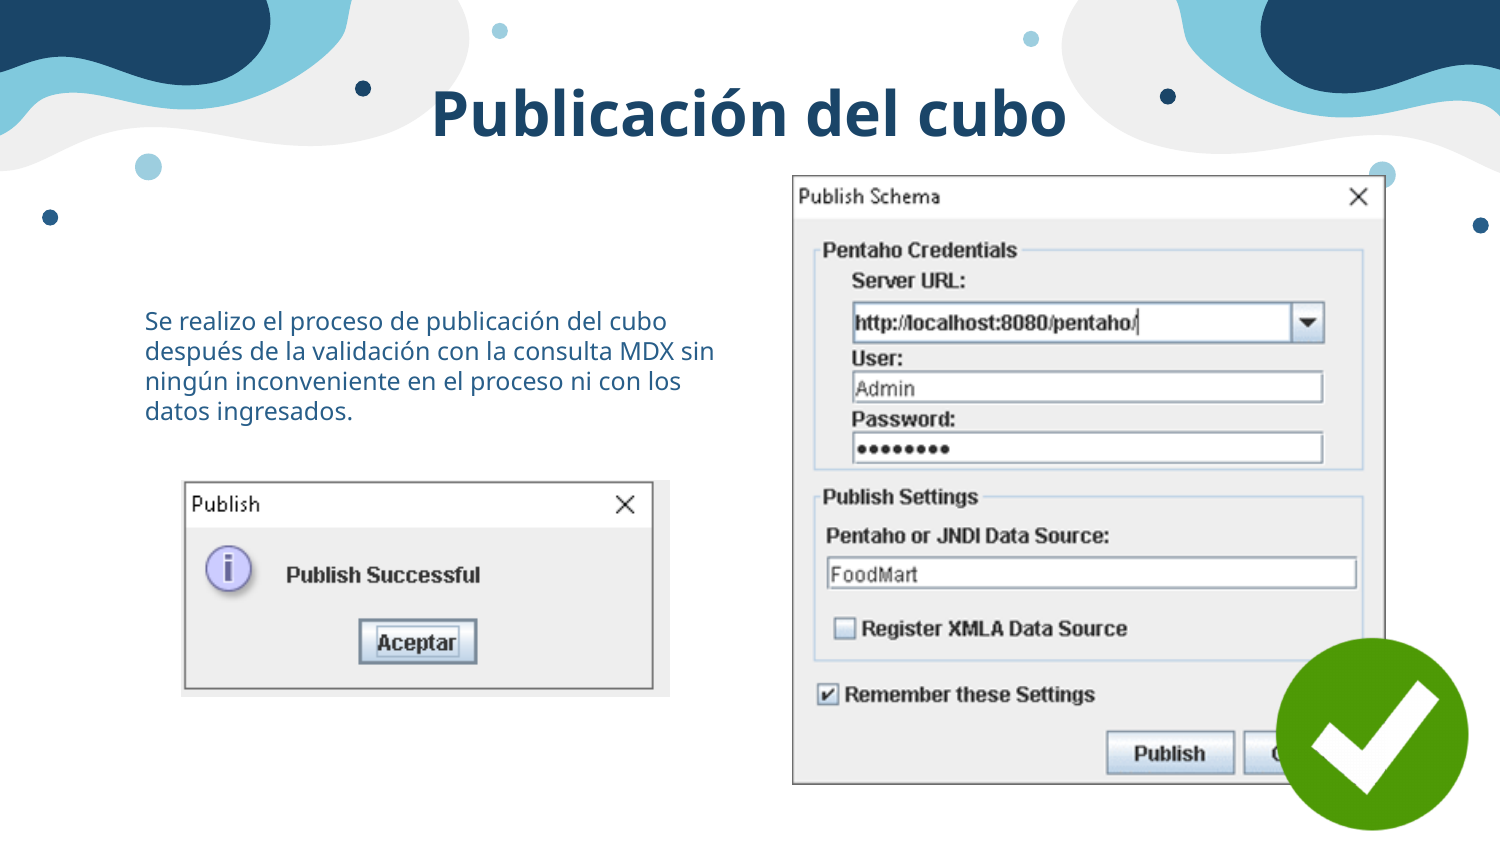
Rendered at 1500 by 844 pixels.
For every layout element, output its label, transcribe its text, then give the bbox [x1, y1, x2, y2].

picture [181, 479, 670, 697]
title Publicación del cubo [237, 58, 1263, 153]
picture [792, 174, 1482, 844]
subtitle Se realizo el proceso de publicación del cubo después de la validación con la consulta MDX sin ningún inconveniente en el proceso ni con los datos ingresados. [110, 290, 740, 464]
